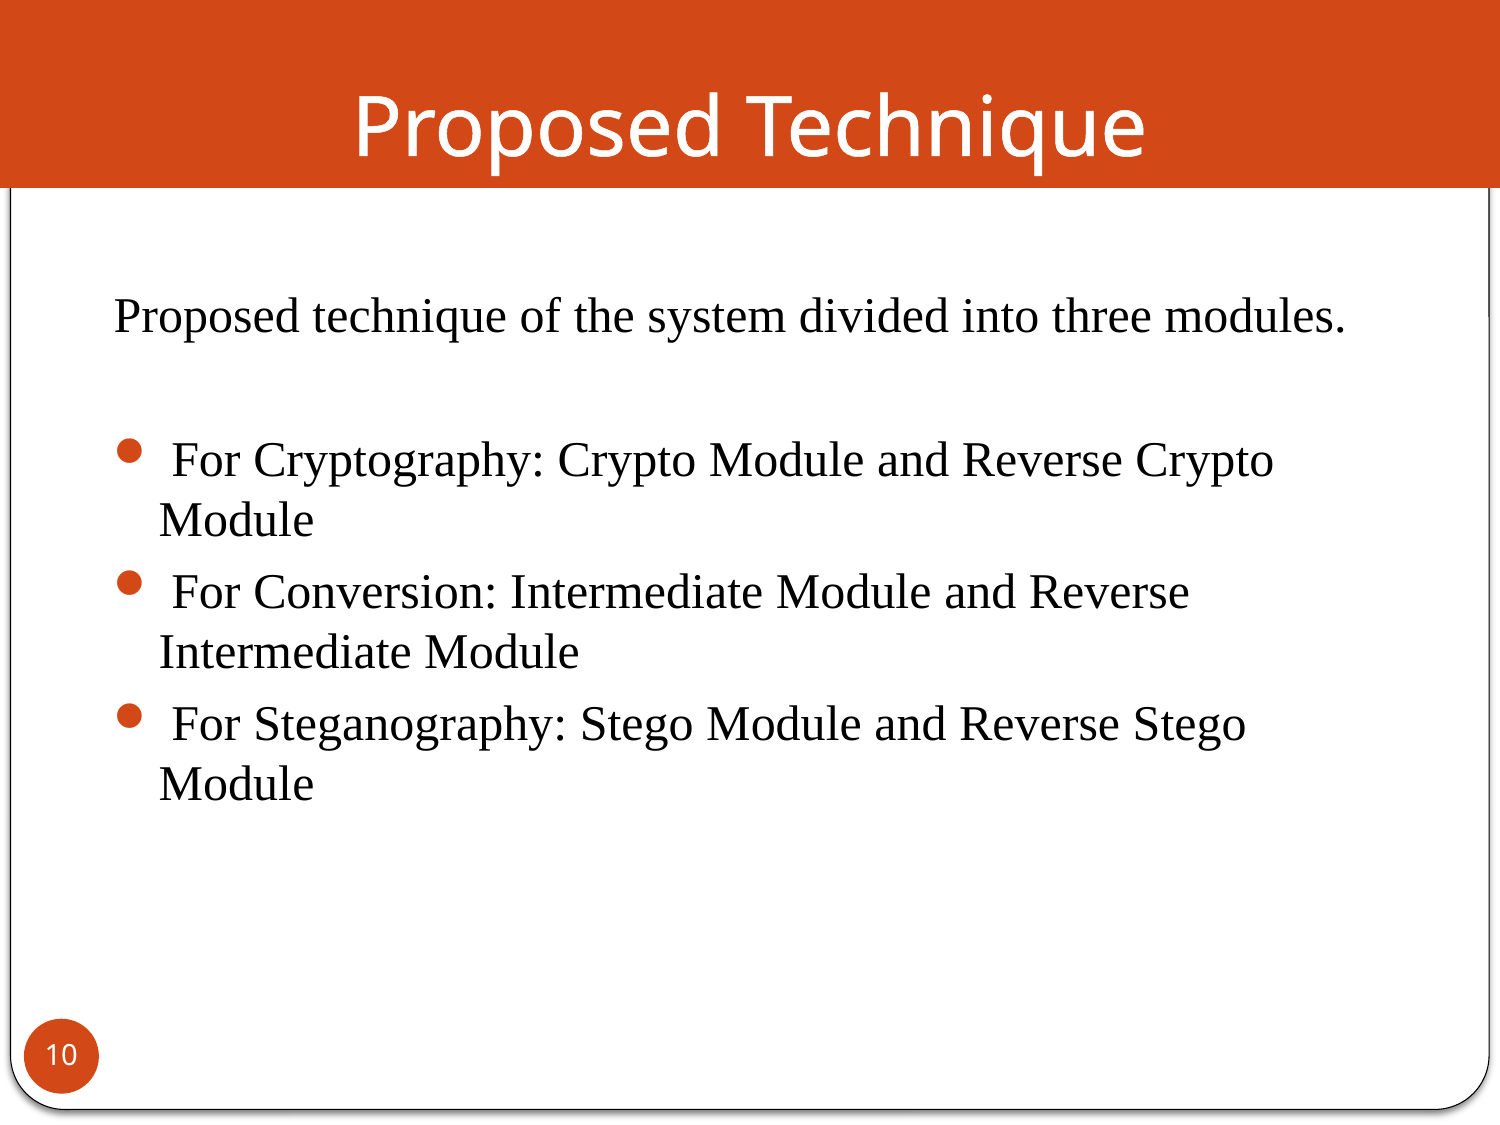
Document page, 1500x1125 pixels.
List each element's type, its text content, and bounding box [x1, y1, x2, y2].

title Proposed Technique [0, 0, 1500, 188]
list Proposed technique of the system divided into three modules. For Cryptography: Crypto Module and Reverse Crypto Module For Conversion: Intermediate Module and Reverse Intermediate Module For Steganography: Stego Module and Reverse Stego Module [98, 275, 1425, 841]
slide_number 10 [23, 1018, 99, 1094]
